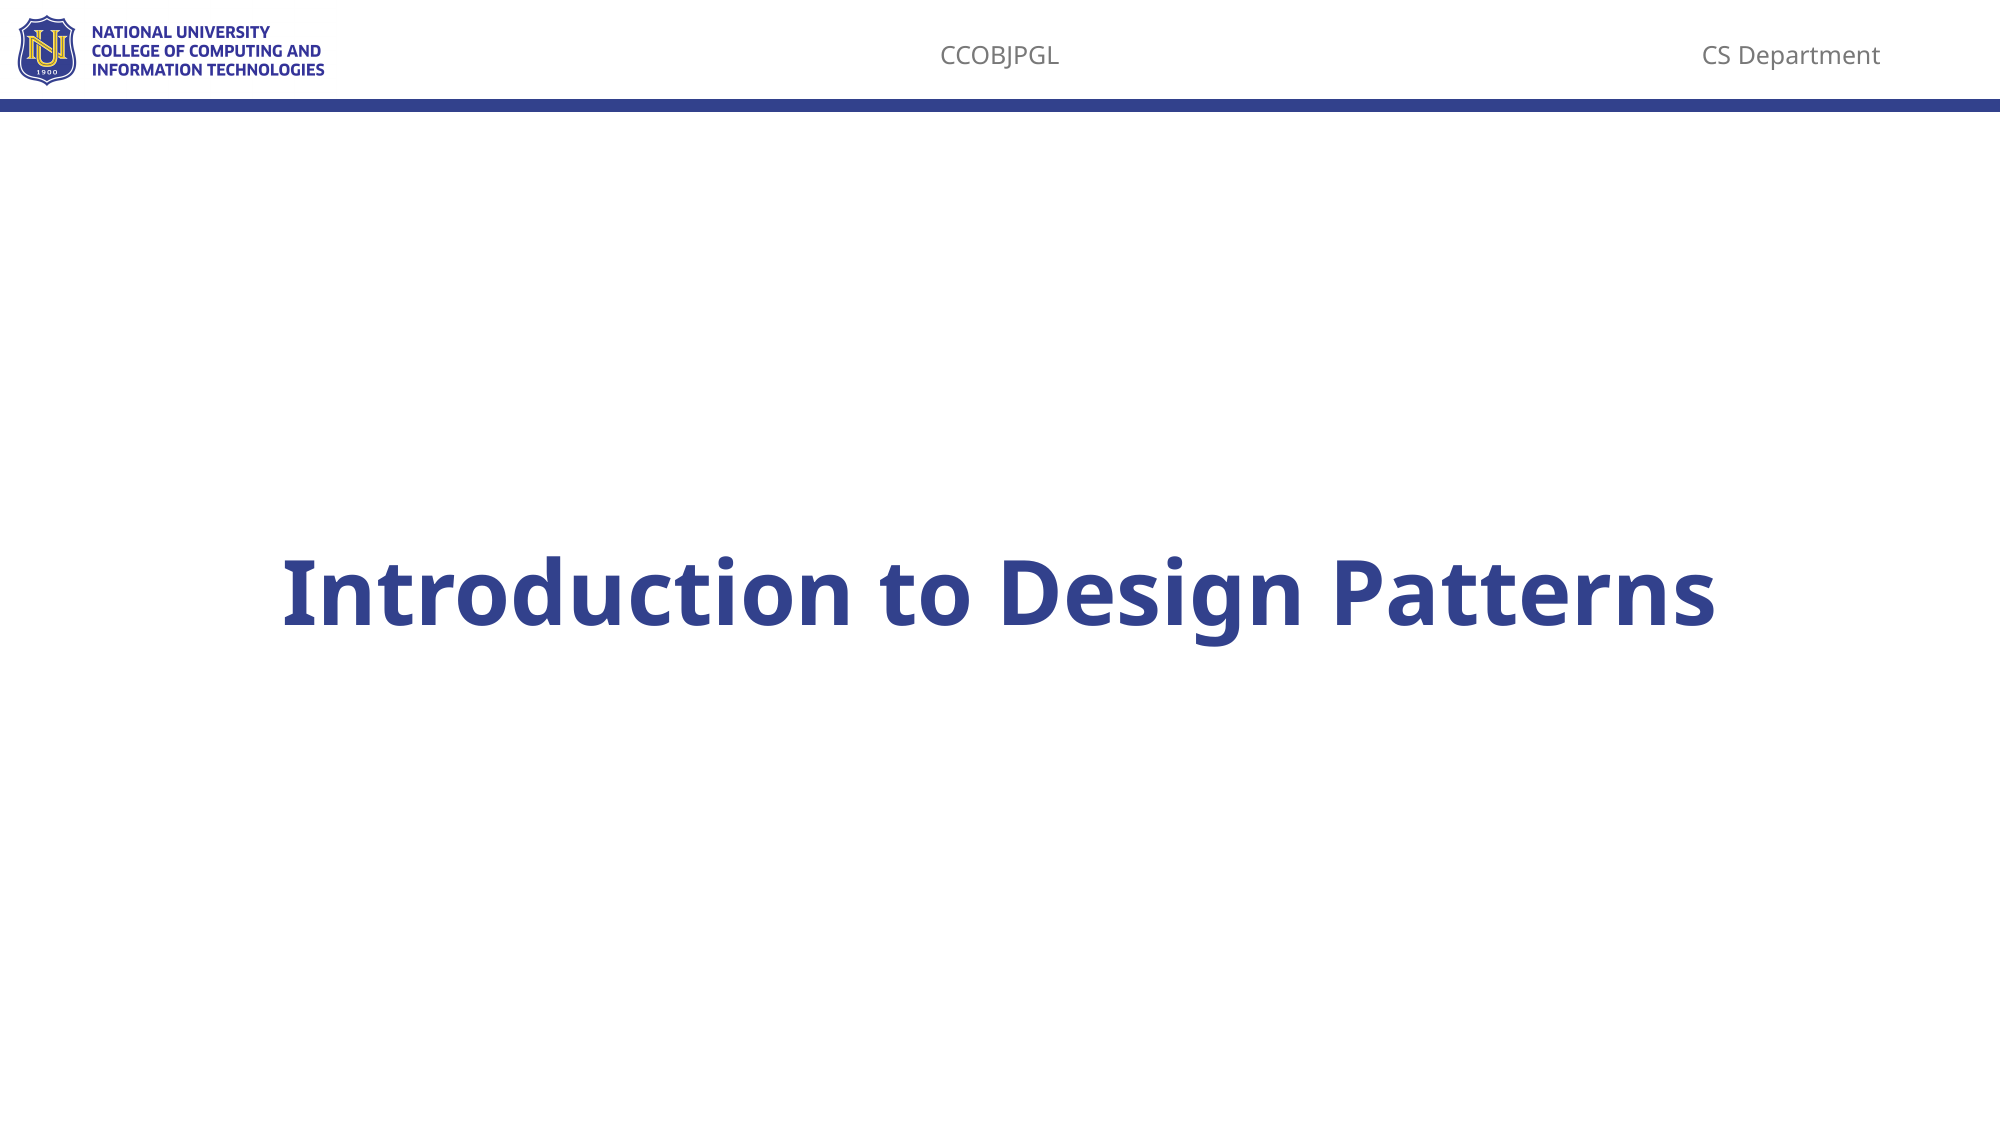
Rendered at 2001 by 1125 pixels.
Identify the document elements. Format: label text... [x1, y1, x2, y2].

picture [0, 0, 337, 99]
title Introduction to Design Patterns [249, 458, 1750, 653]
